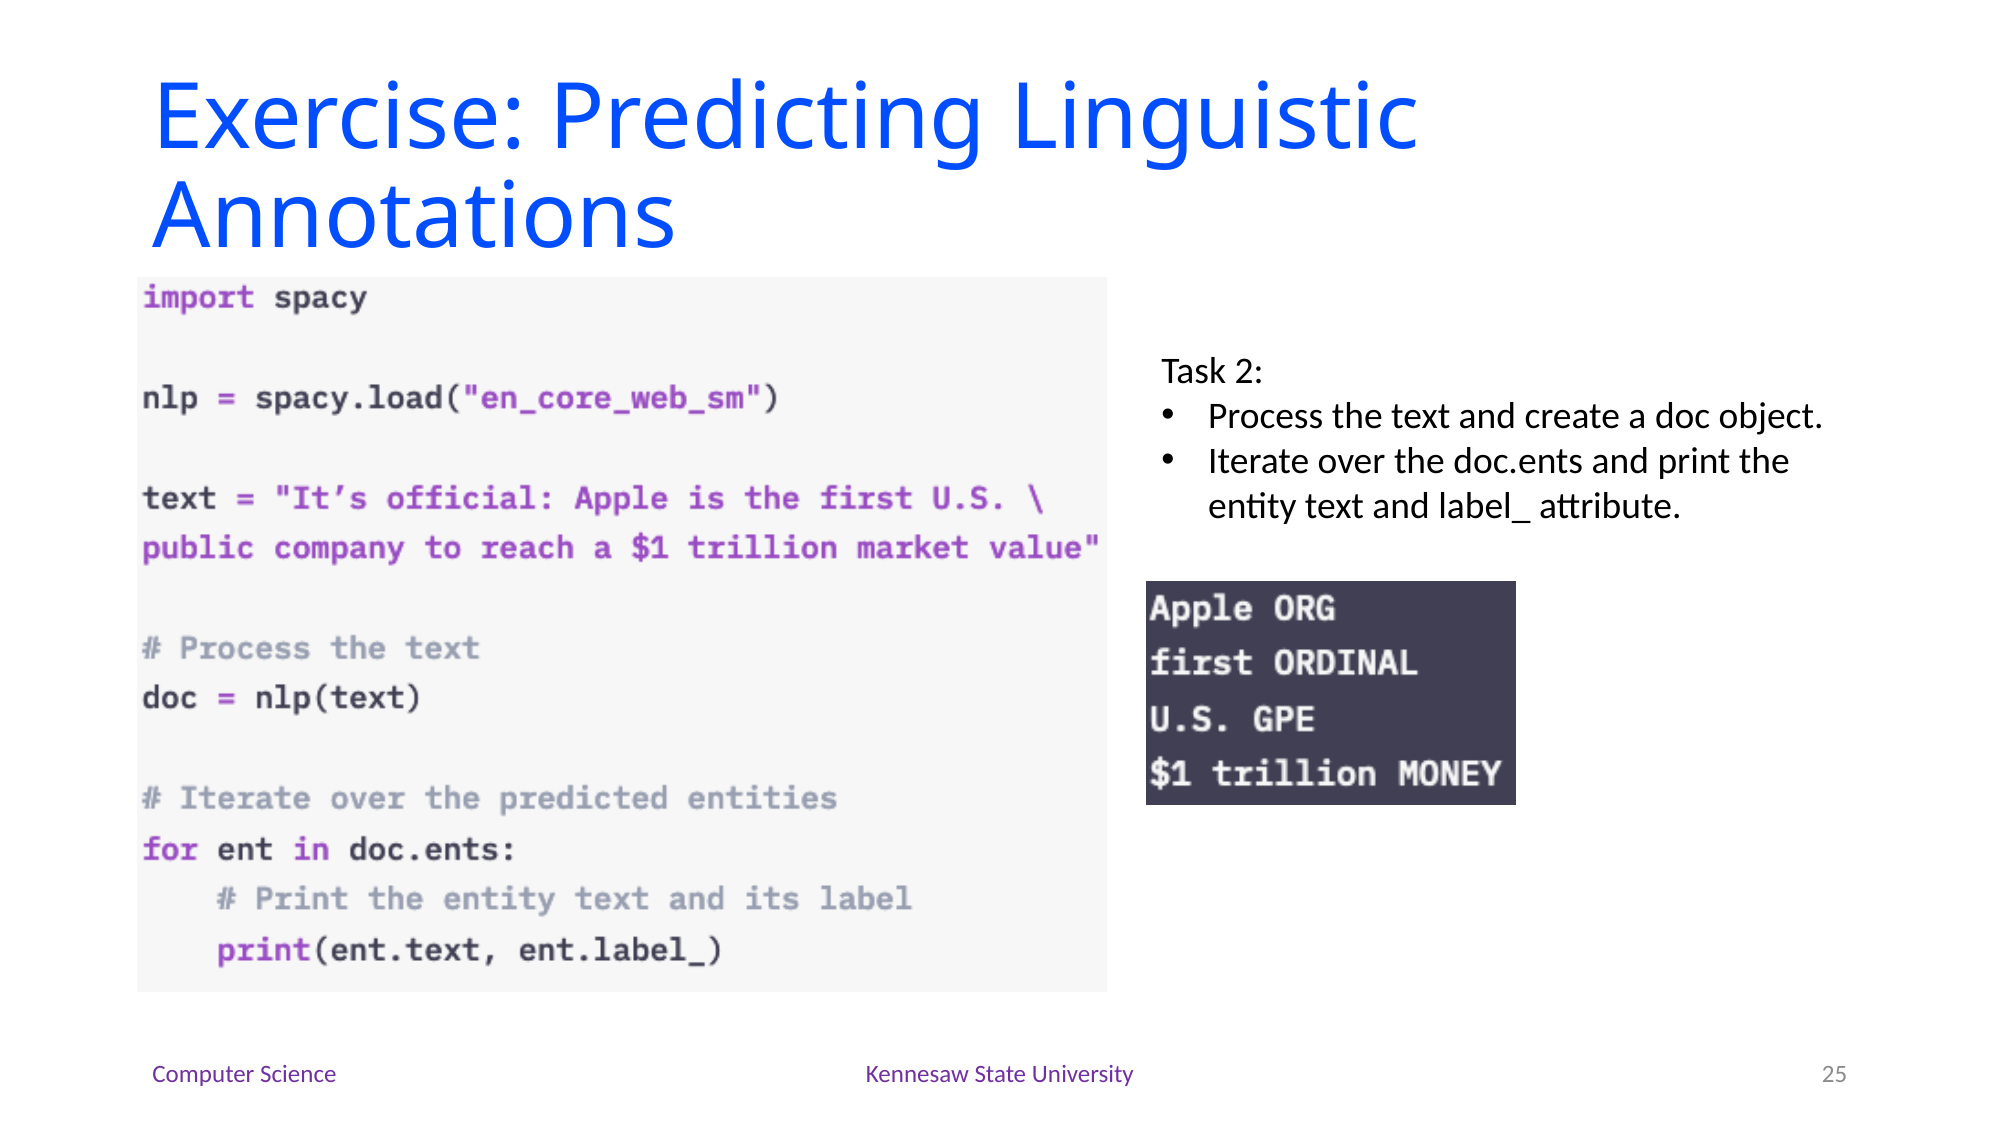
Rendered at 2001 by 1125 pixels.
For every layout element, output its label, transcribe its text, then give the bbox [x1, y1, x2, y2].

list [137, 277, 1107, 992]
picture [1146, 581, 1516, 805]
title Exercise: Predicting Linguistic Annotations [137, 59, 1863, 278]
slide_number 25 [1412, 1042, 1863, 1103]
text_box Task 2: Process the text and create a doc object. Iterate over the doc.ents and print the entity text and label_ attribute. [1146, 338, 1888, 579]
footer Kennesaw State University [662, 1042, 1338, 1103]
slide_number Computer Science [137, 1042, 588, 1103]
